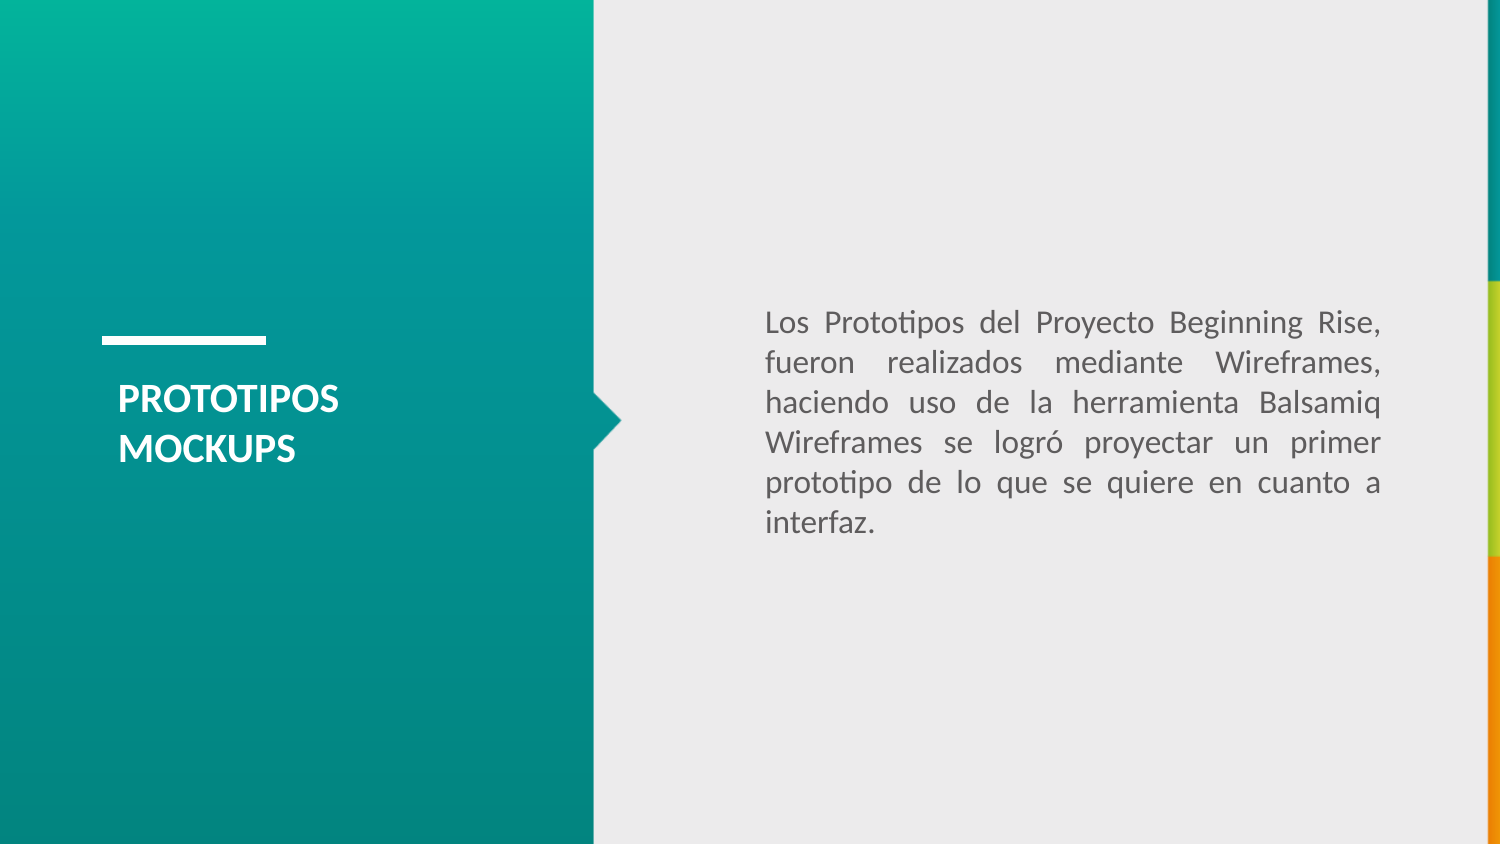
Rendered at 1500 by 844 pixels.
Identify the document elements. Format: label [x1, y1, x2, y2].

text_box [750, 293, 1398, 548]
picture [0, 0, 1500, 844]
text_box [102, 336, 538, 481]
